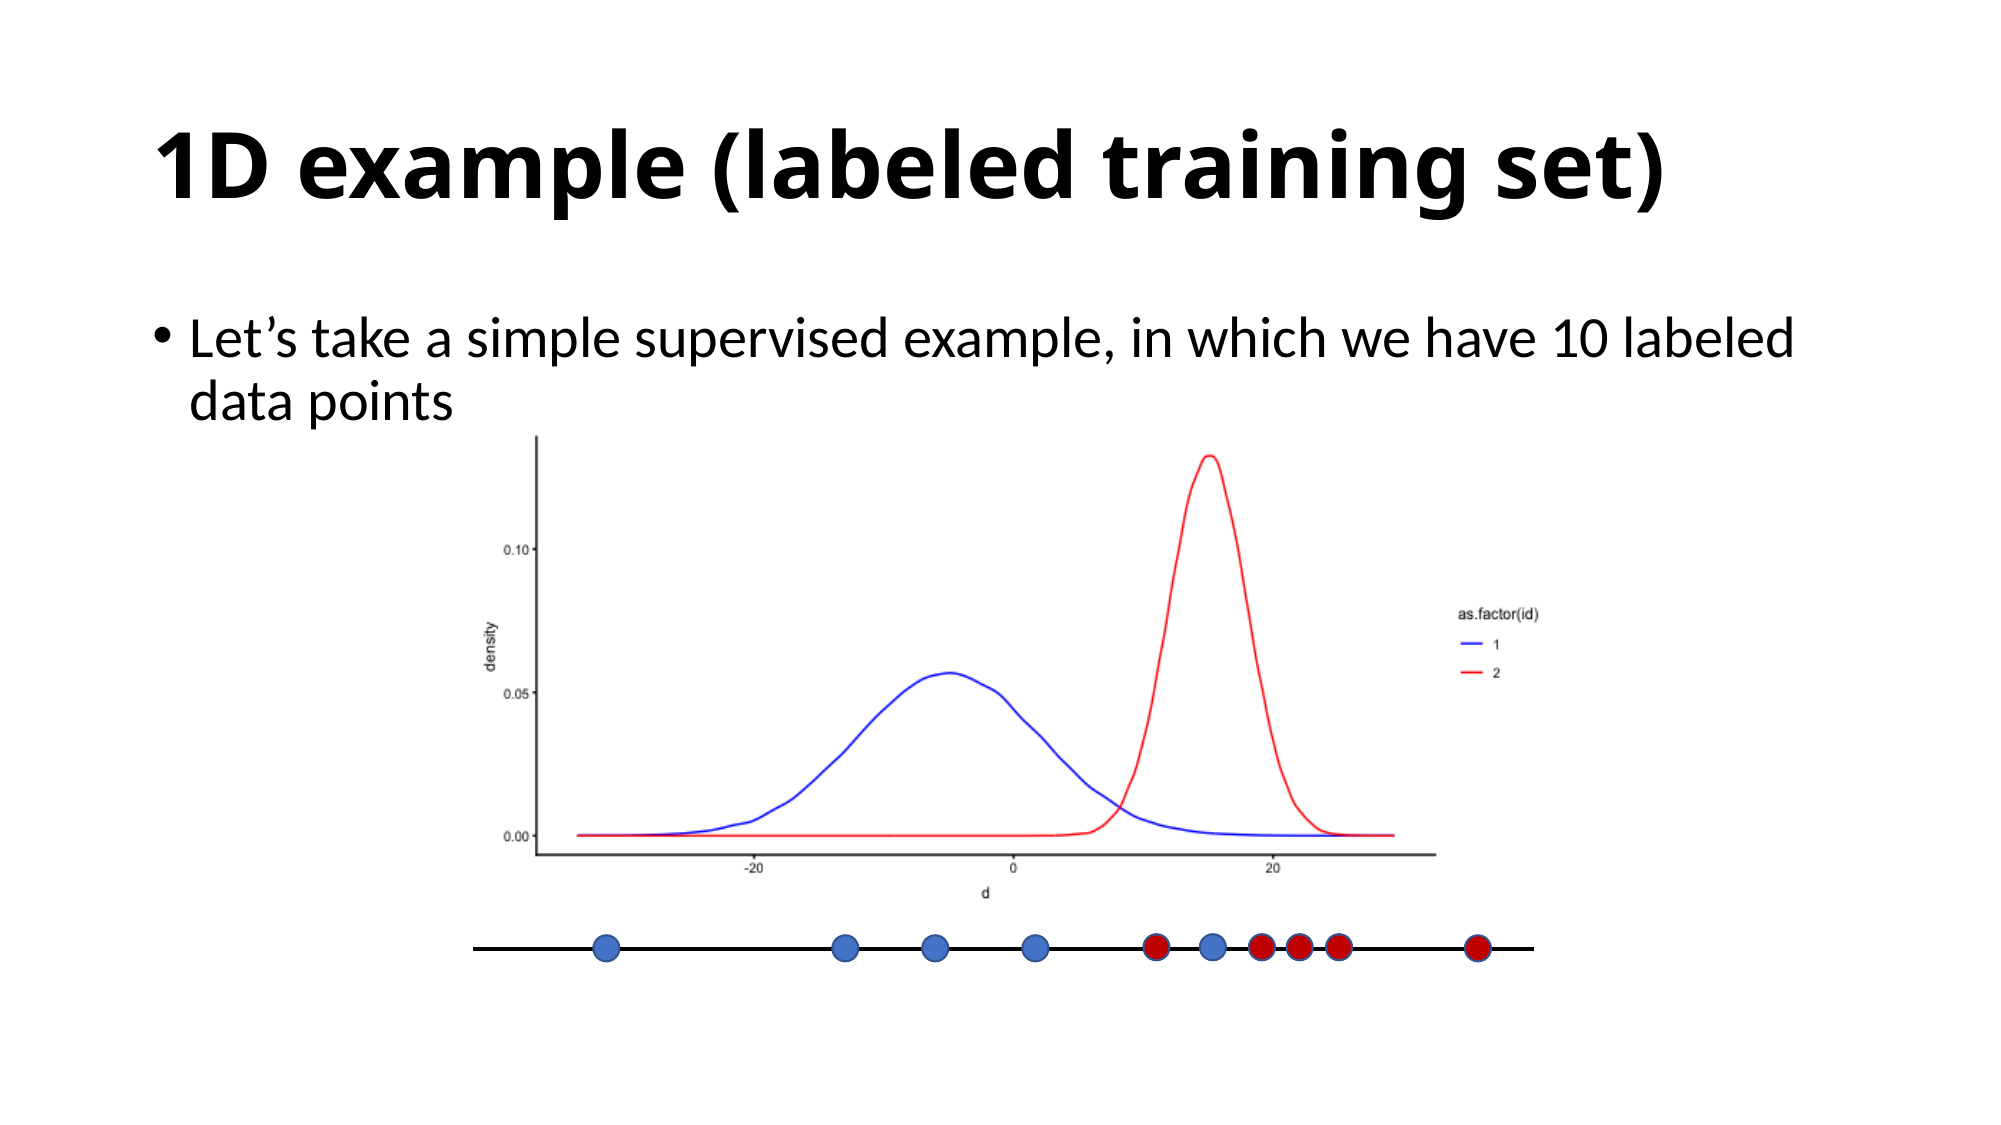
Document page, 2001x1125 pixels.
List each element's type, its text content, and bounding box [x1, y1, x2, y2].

text_box [1324, 933, 1354, 948]
text_box [1463, 934, 1492, 948]
text_box [921, 934, 950, 948]
text_box [921, 949, 950, 963]
text_box [1285, 933, 1314, 948]
text_box [1021, 934, 1050, 948]
text_box [1142, 949, 1171, 962]
text_box [1198, 933, 1227, 948]
text_box [831, 934, 860, 948]
list Let’s take a simple supervised example, in which we have 10 labeled data points [137, 299, 1863, 1014]
text_box [1463, 949, 1492, 963]
text_box [1142, 933, 1171, 948]
text_box [1021, 949, 1050, 963]
text_box [1285, 949, 1314, 962]
text_box [831, 949, 860, 963]
text_box [592, 949, 621, 963]
text_box [1325, 949, 1353, 962]
picture [471, 429, 1554, 913]
text_box [1248, 949, 1276, 962]
title 1D example (labeled training set) [137, 59, 1863, 278]
text_box [592, 934, 621, 948]
text_box [1247, 933, 1276, 948]
text_box [1199, 949, 1227, 962]
